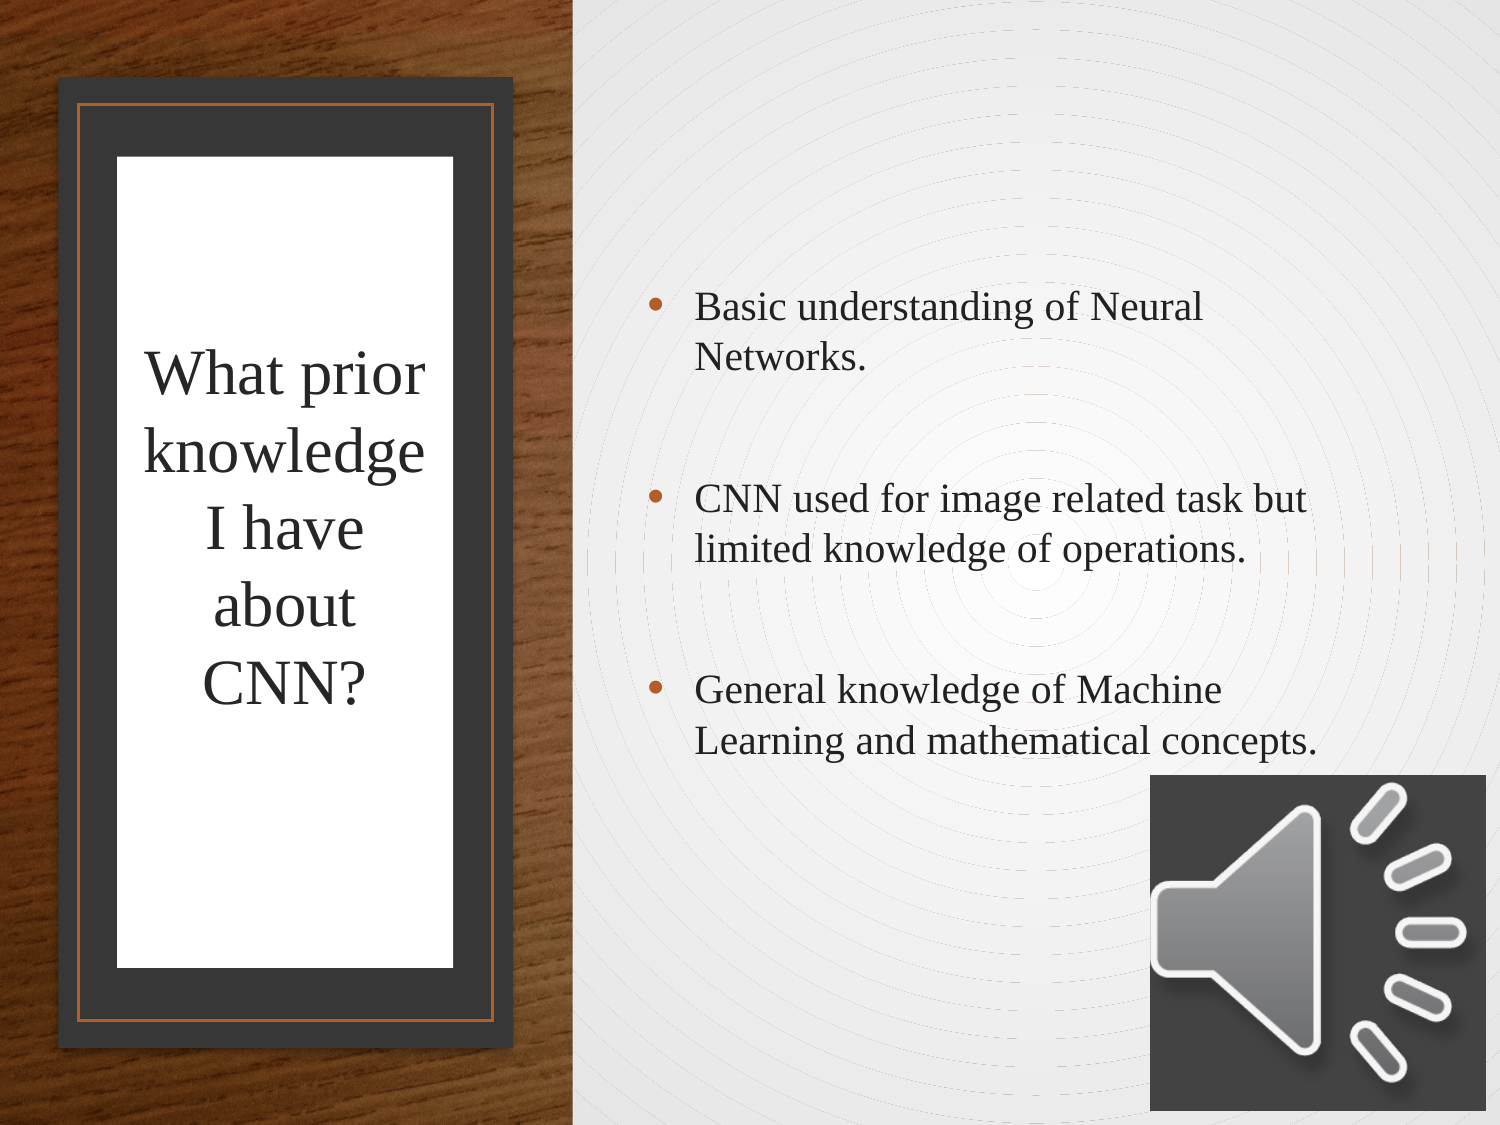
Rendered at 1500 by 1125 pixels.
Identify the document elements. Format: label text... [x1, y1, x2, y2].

title What prior knowledge I have about CNN? [117, 156, 454, 968]
text_box [78, 103, 493, 1021]
text_box [571, 0, 1500, 1125]
text_box [0, 0, 571, 1125]
text_box [57, 76, 514, 1049]
list Basic understanding of Neural Networks. CNN used for image related task but limited knowledge of operations. General knowledge of Machine Learning and mathematical concepts. [632, 77, 1365, 964]
picture [1148, 773, 1487, 1112]
